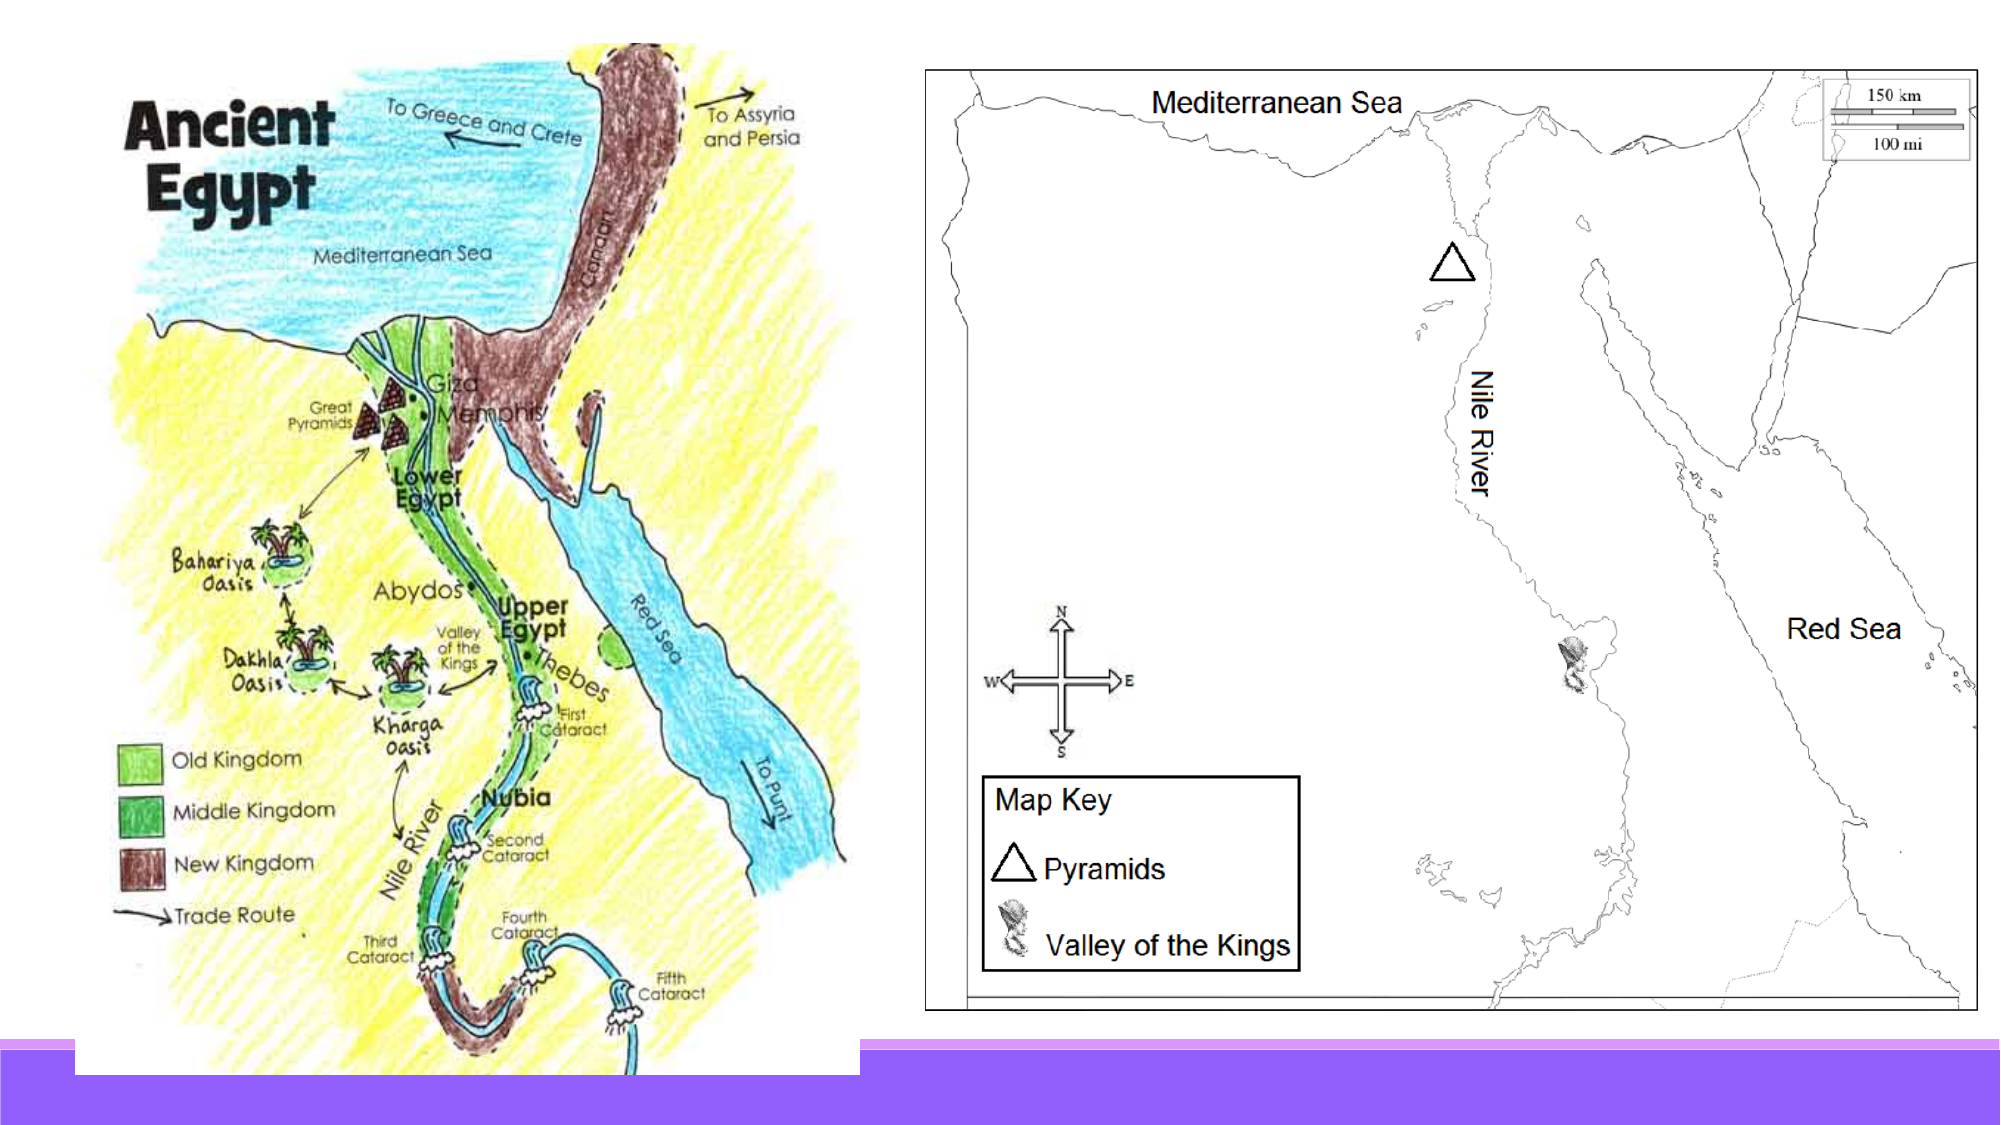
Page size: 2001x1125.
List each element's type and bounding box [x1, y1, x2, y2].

picture [74, 43, 861, 1076]
picture [909, 54, 2000, 1029]
